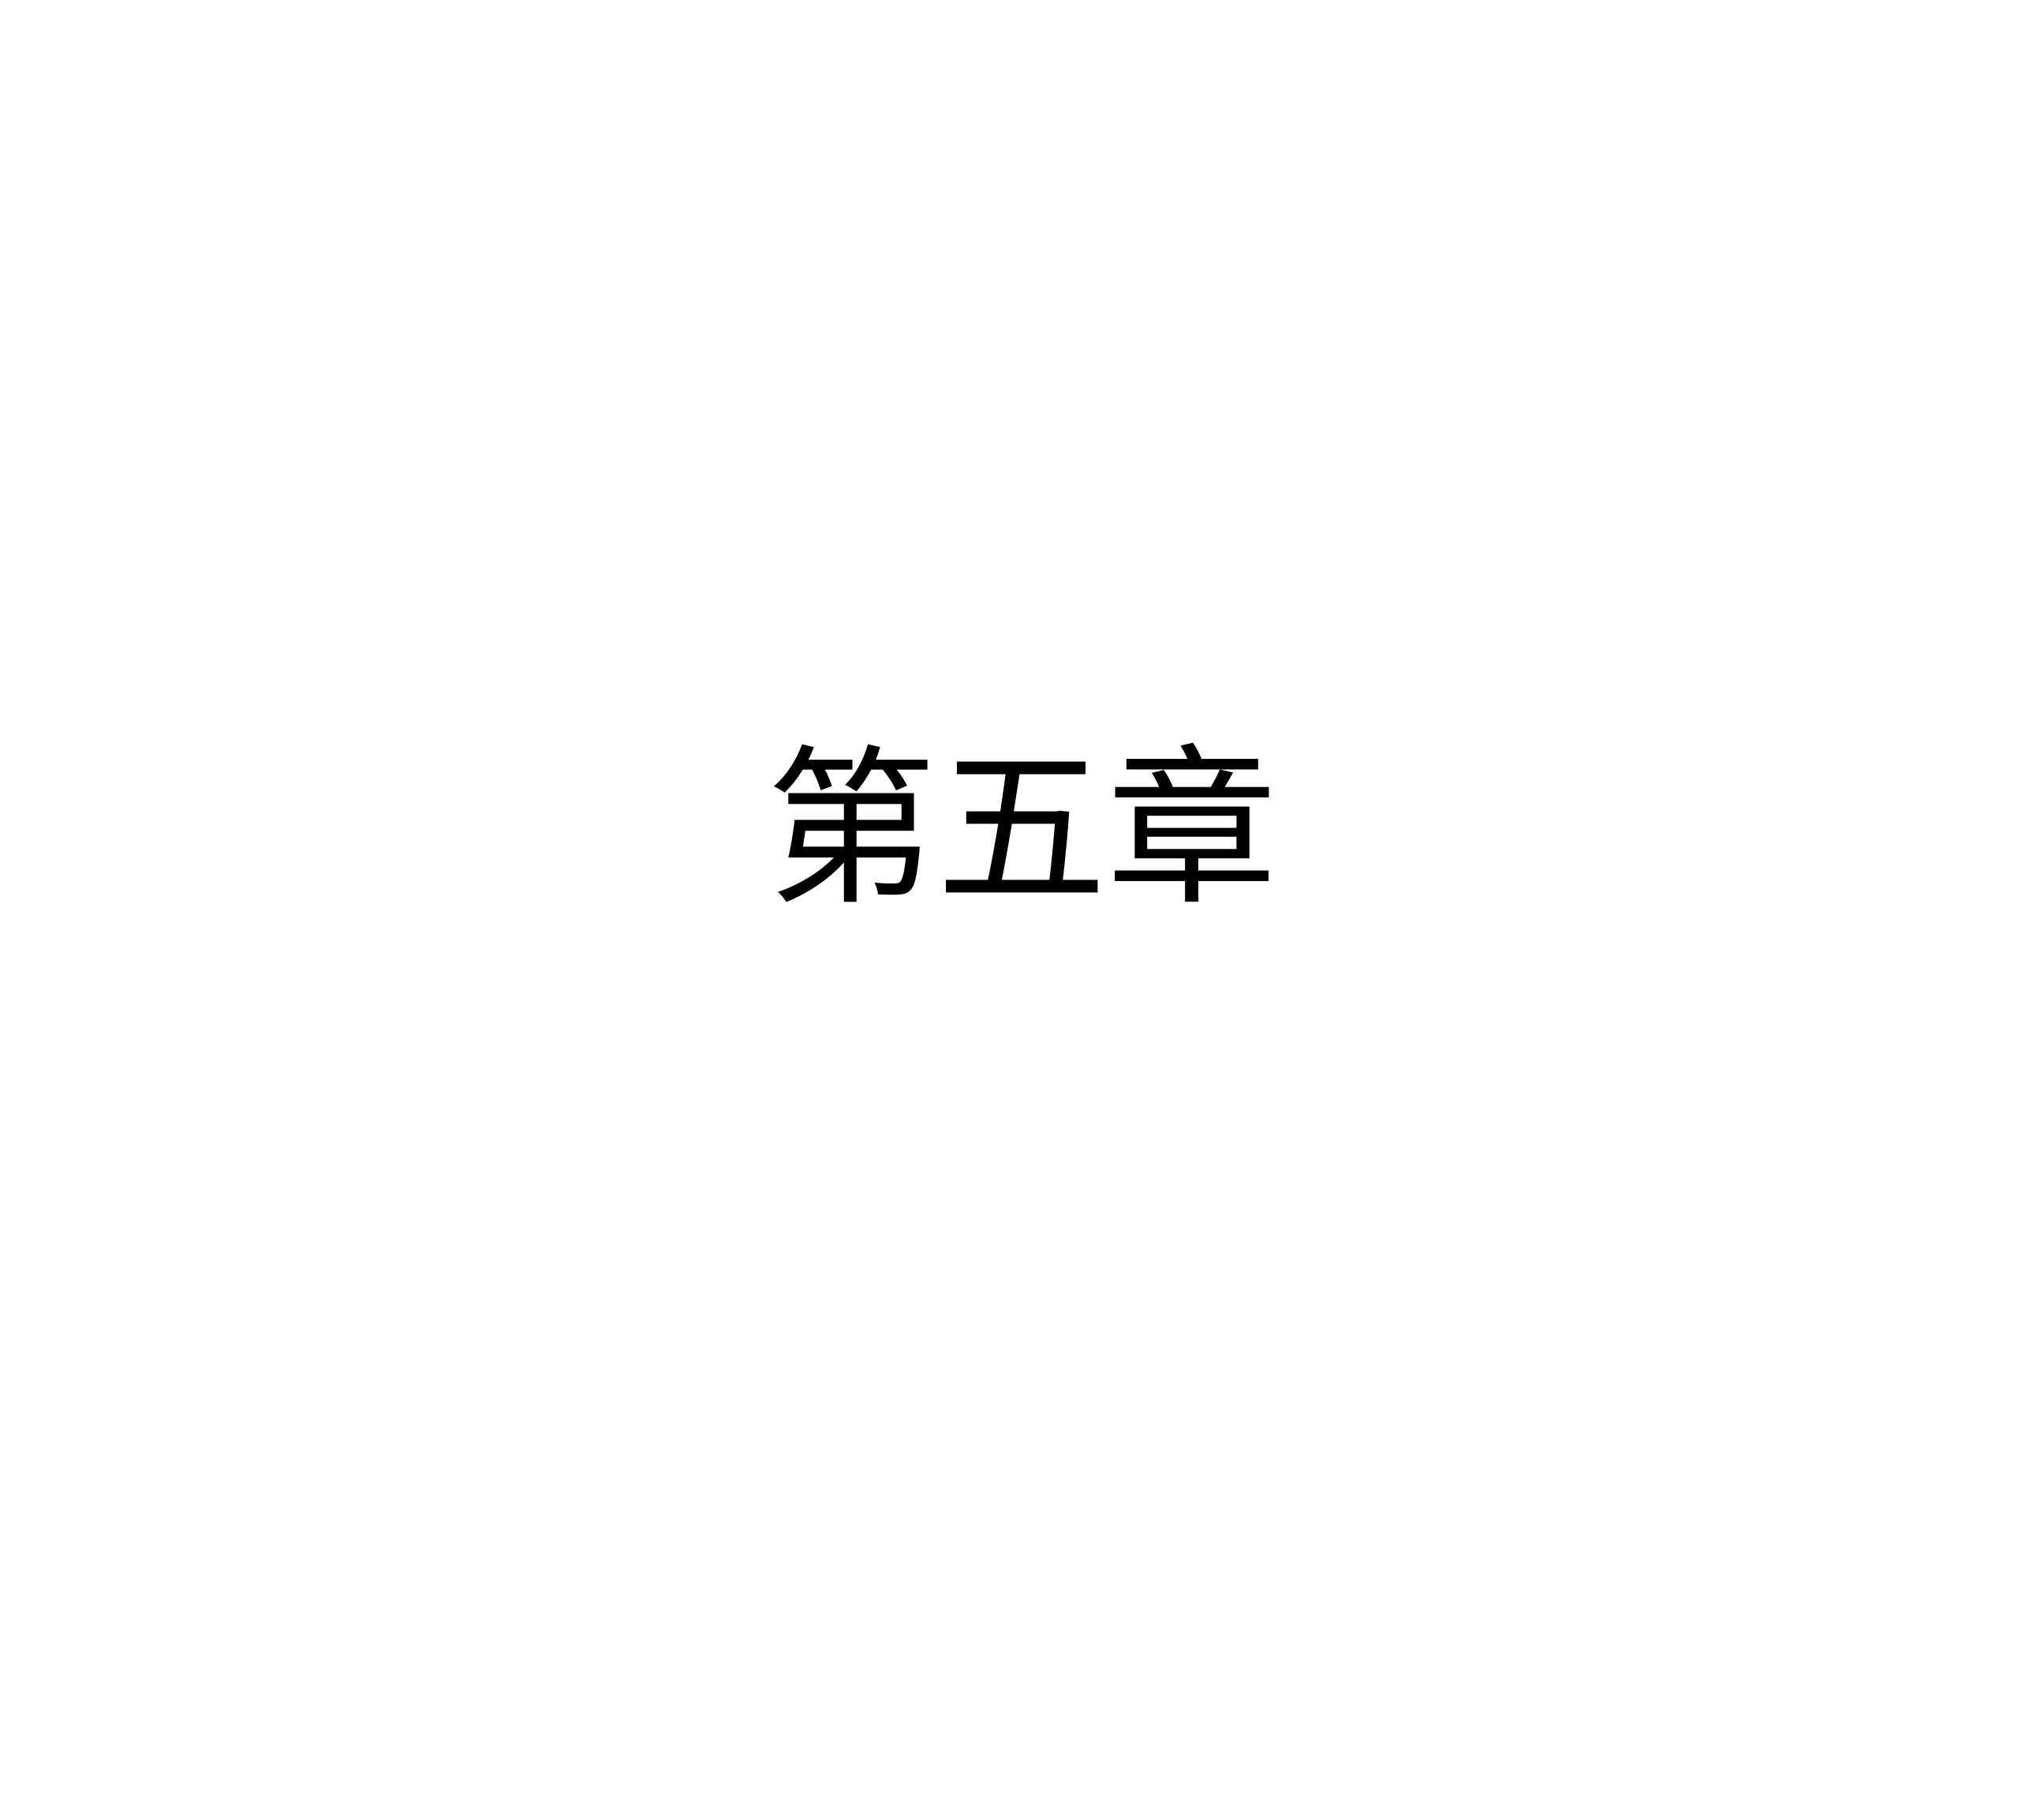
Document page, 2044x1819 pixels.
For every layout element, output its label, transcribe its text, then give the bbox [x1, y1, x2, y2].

title 第五章 [153, 297, 1891, 932]
